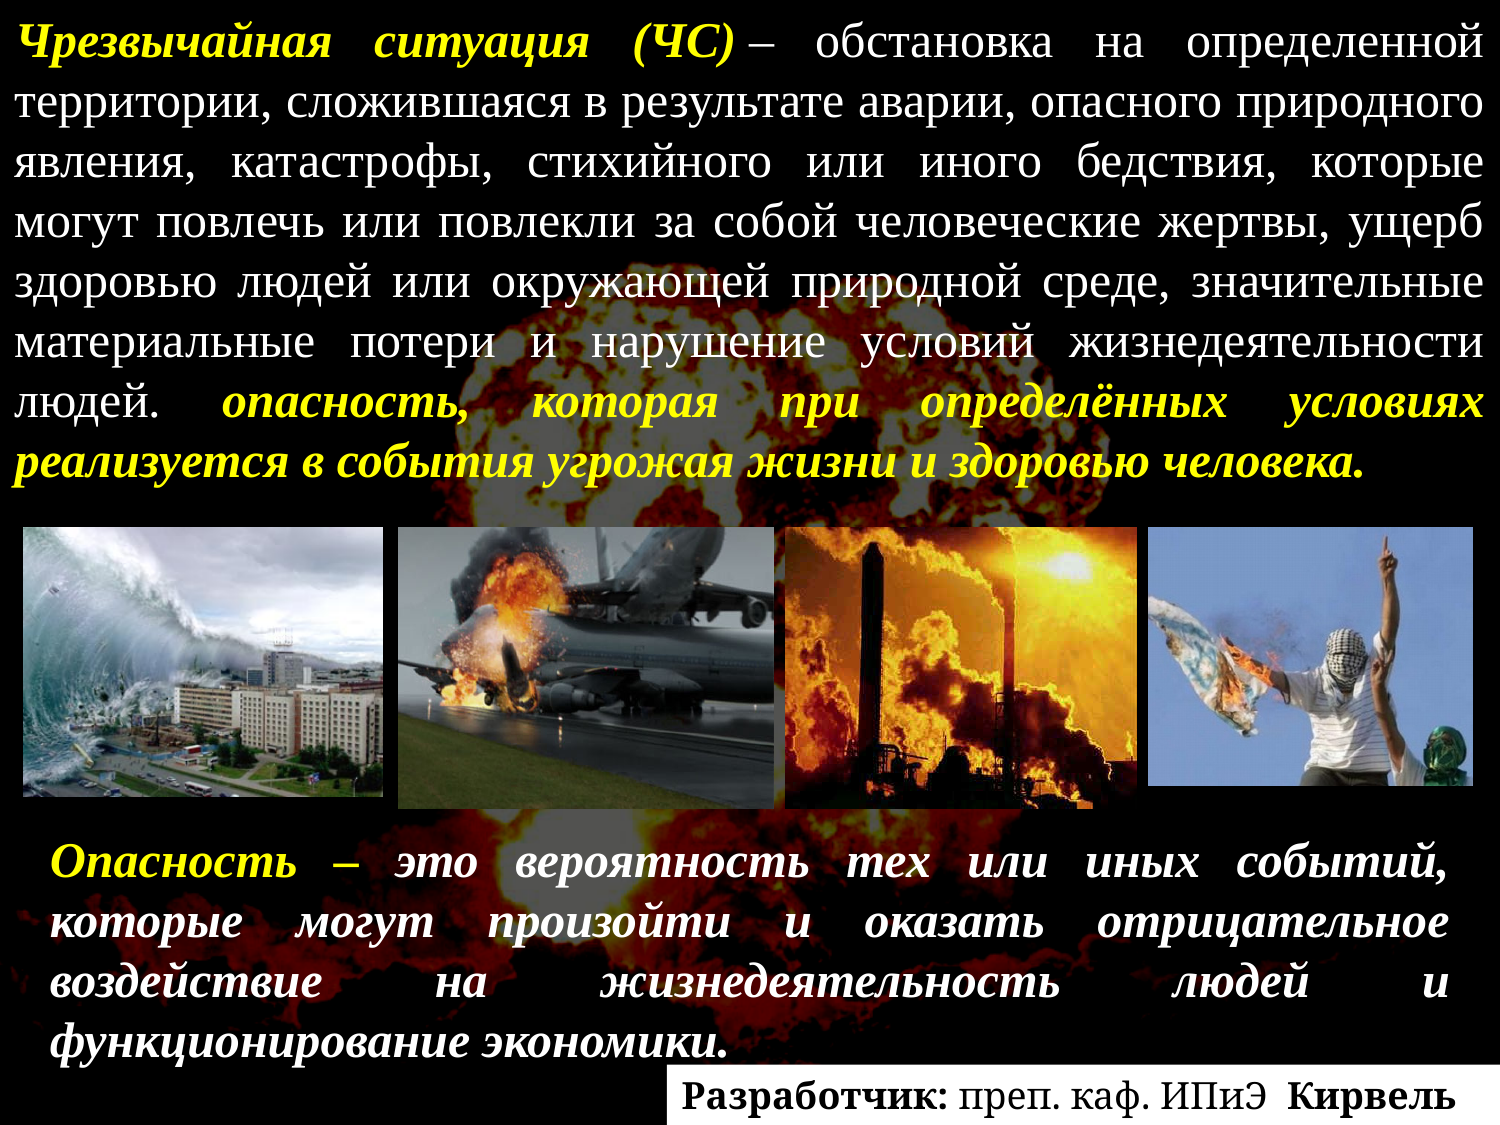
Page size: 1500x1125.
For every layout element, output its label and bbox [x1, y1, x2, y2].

list [0, 0, 1500, 1125]
picture [398, 527, 774, 809]
picture [23, 527, 384, 798]
picture [784, 527, 1137, 809]
picture [1148, 527, 1473, 786]
